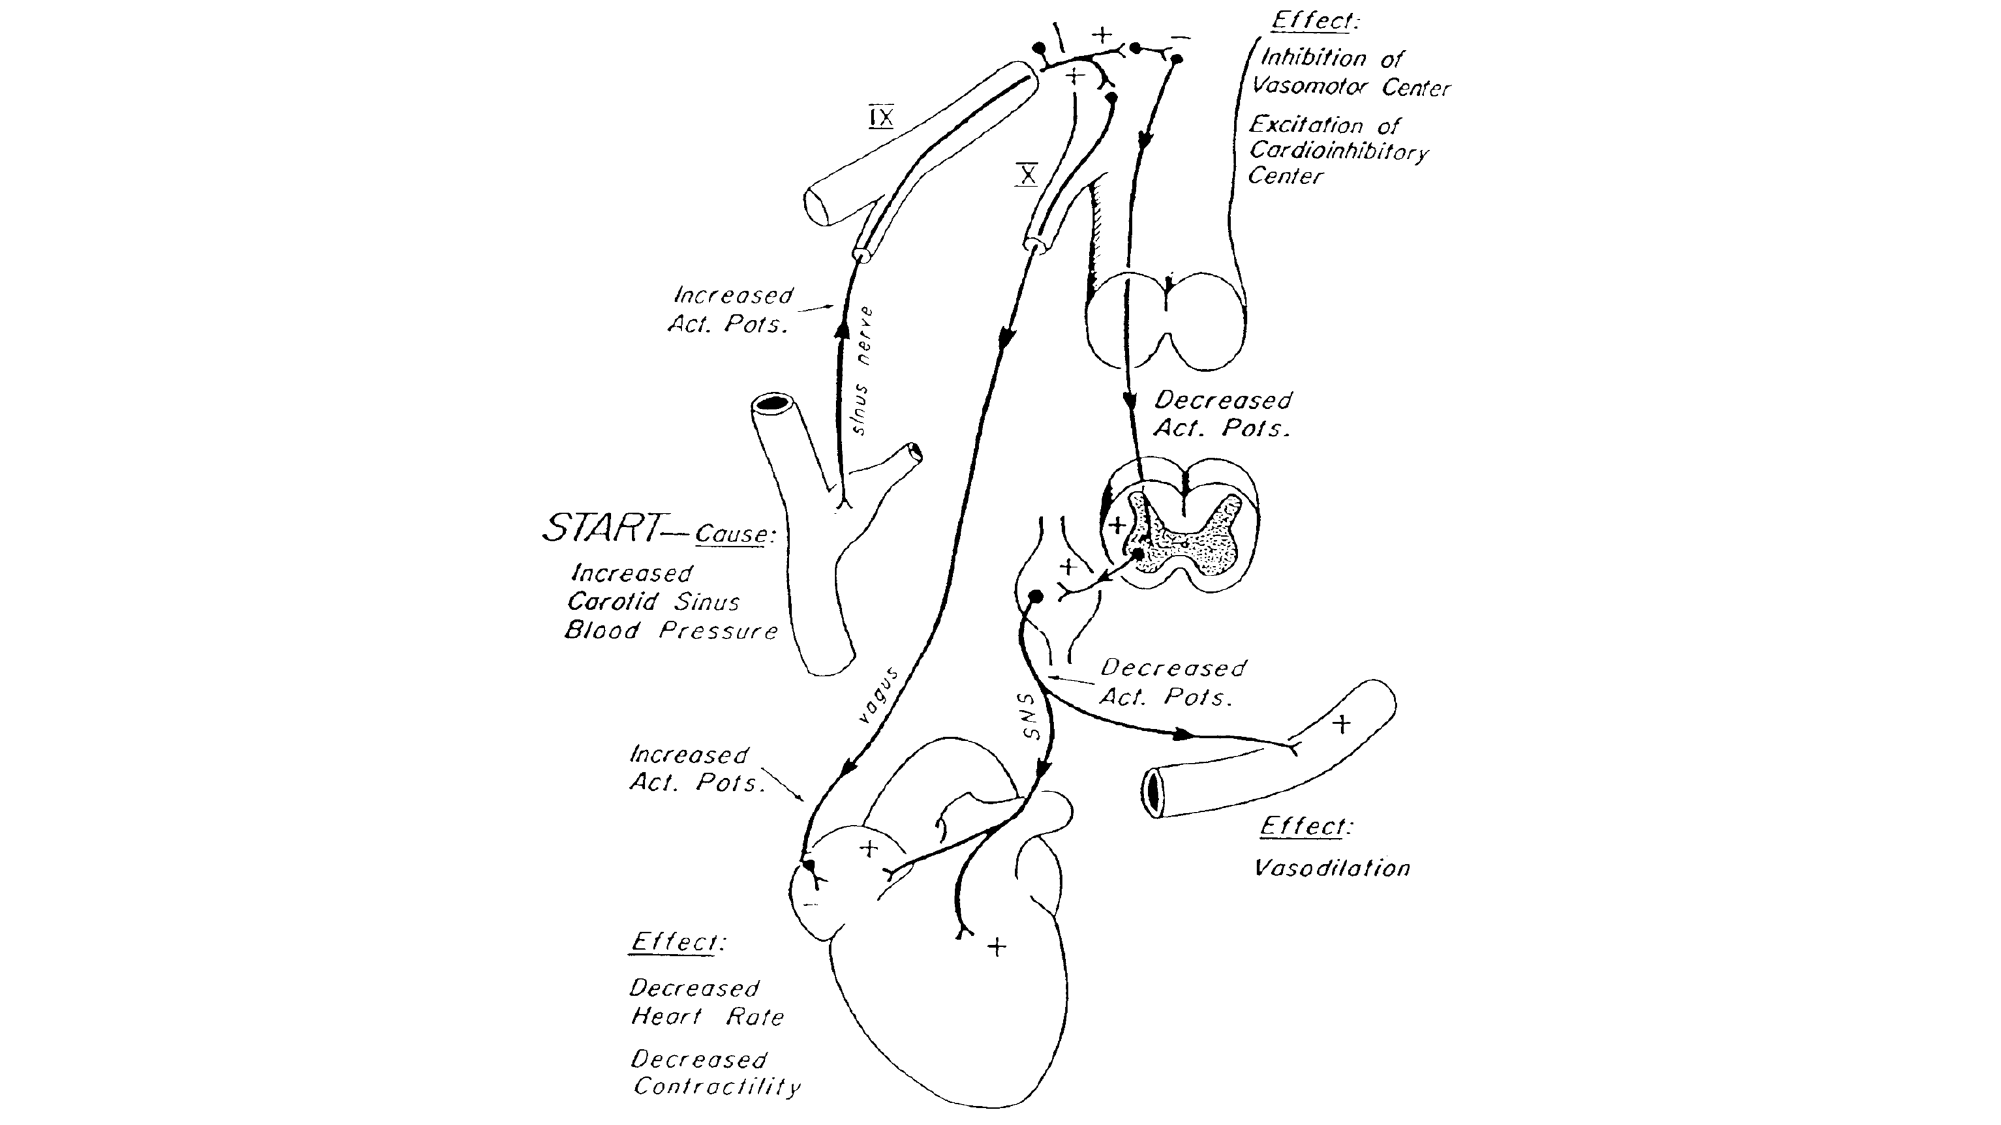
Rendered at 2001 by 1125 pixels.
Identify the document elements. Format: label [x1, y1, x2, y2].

picture [535, 0, 1465, 1125]
